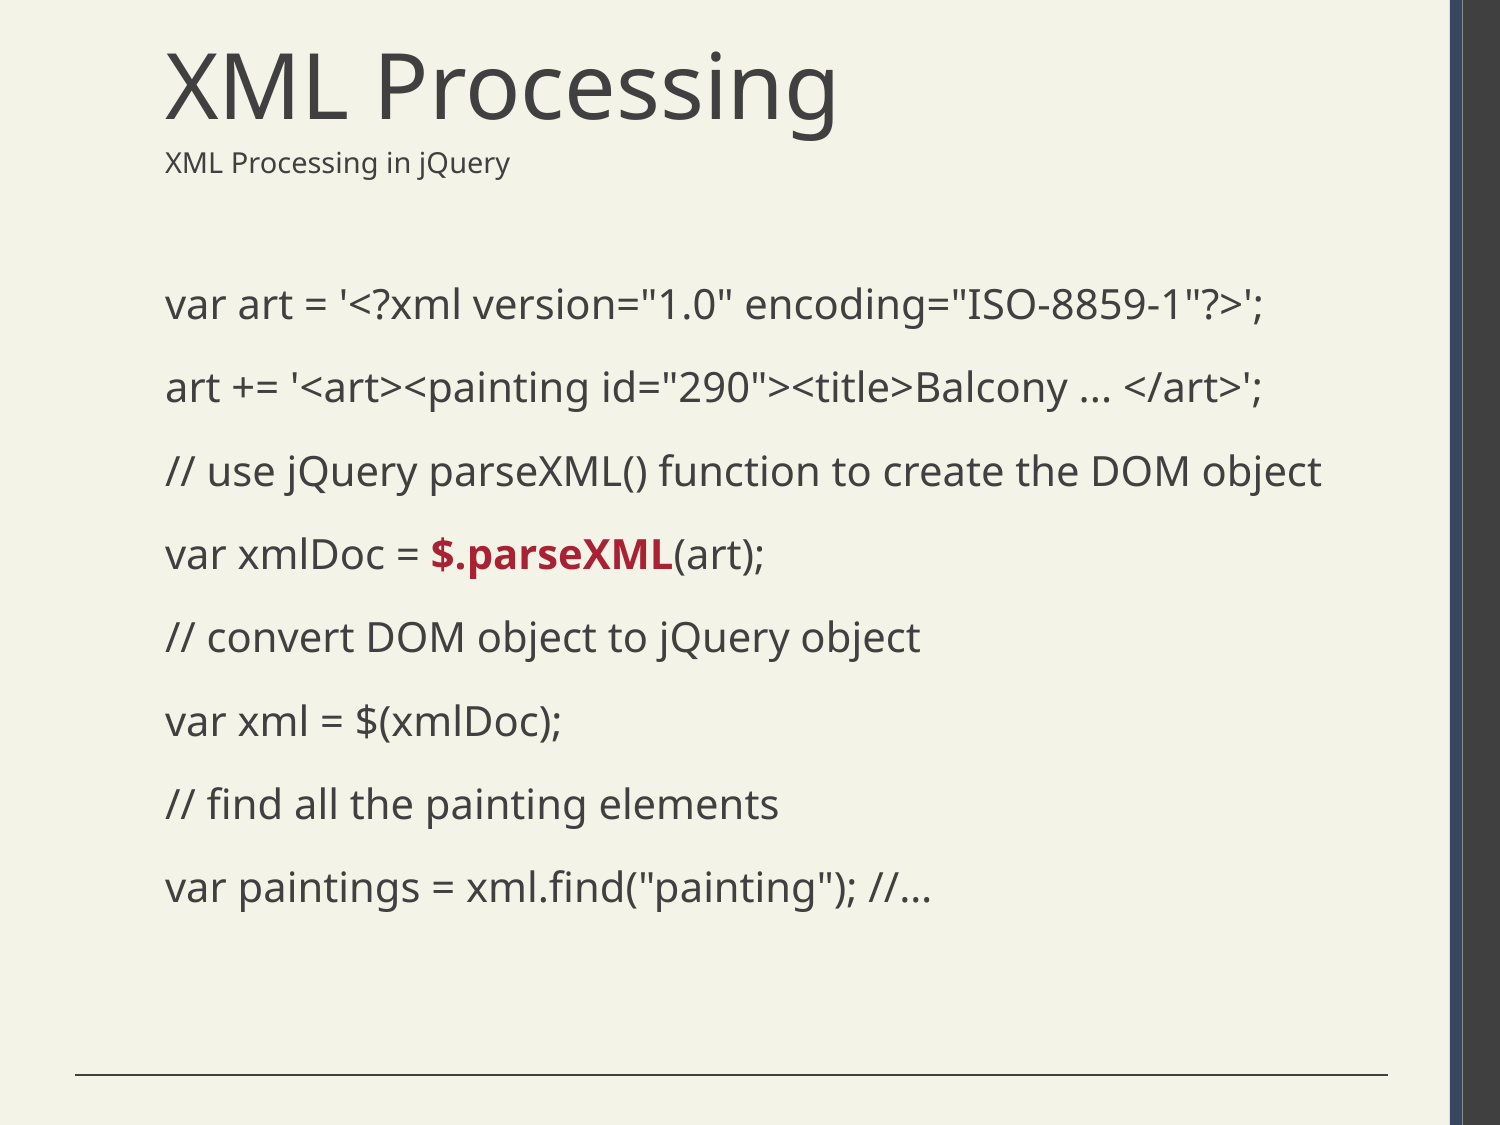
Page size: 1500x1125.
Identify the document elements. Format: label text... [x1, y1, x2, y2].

list XML Processing in jQuery [150, 137, 1200, 188]
title XML Processing [150, 20, 1425, 188]
list var art = '<?xml version="1.0" encoding="ISO-8859-1"?>'; art += '<art><painting id="290"><title>Balcony ... </art>'; // use jQuery parseXML() function to create the DOM object var xmlDoc = $.parseXML(art); // convert DOM object to jQuery object var xml = $(xmlDoc); // find all the painting elements var paintings = xml.find("painting"); //… [150, 270, 1388, 1013]
